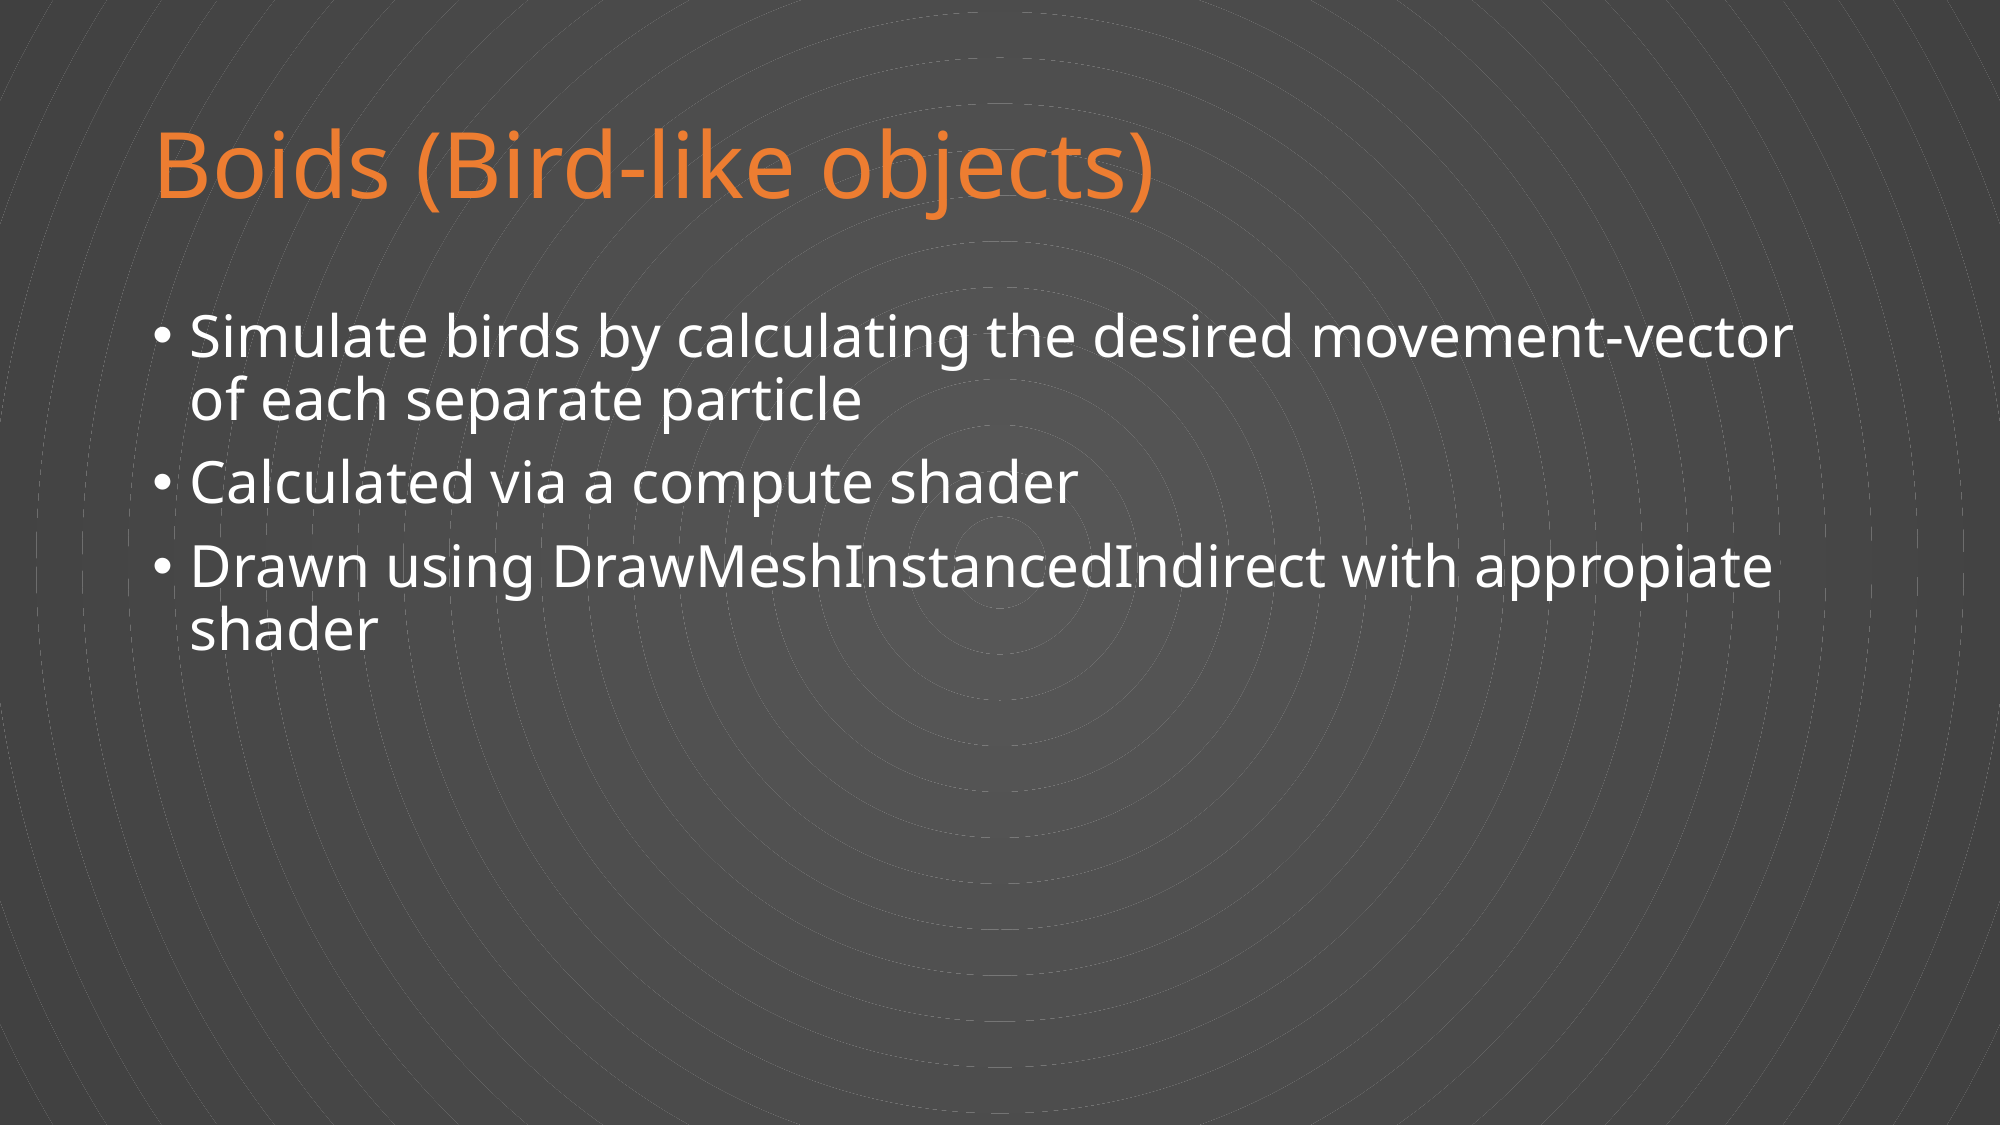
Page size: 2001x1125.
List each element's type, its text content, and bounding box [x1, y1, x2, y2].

list Simulate birds by calculating the desired movement-vector of each separate particle Calculated via a compute shader Drawn using DrawMeshInstancedIndirect with appropiate shader [137, 299, 1863, 1014]
title Boids (Bird-like objects) [137, 59, 1863, 278]
